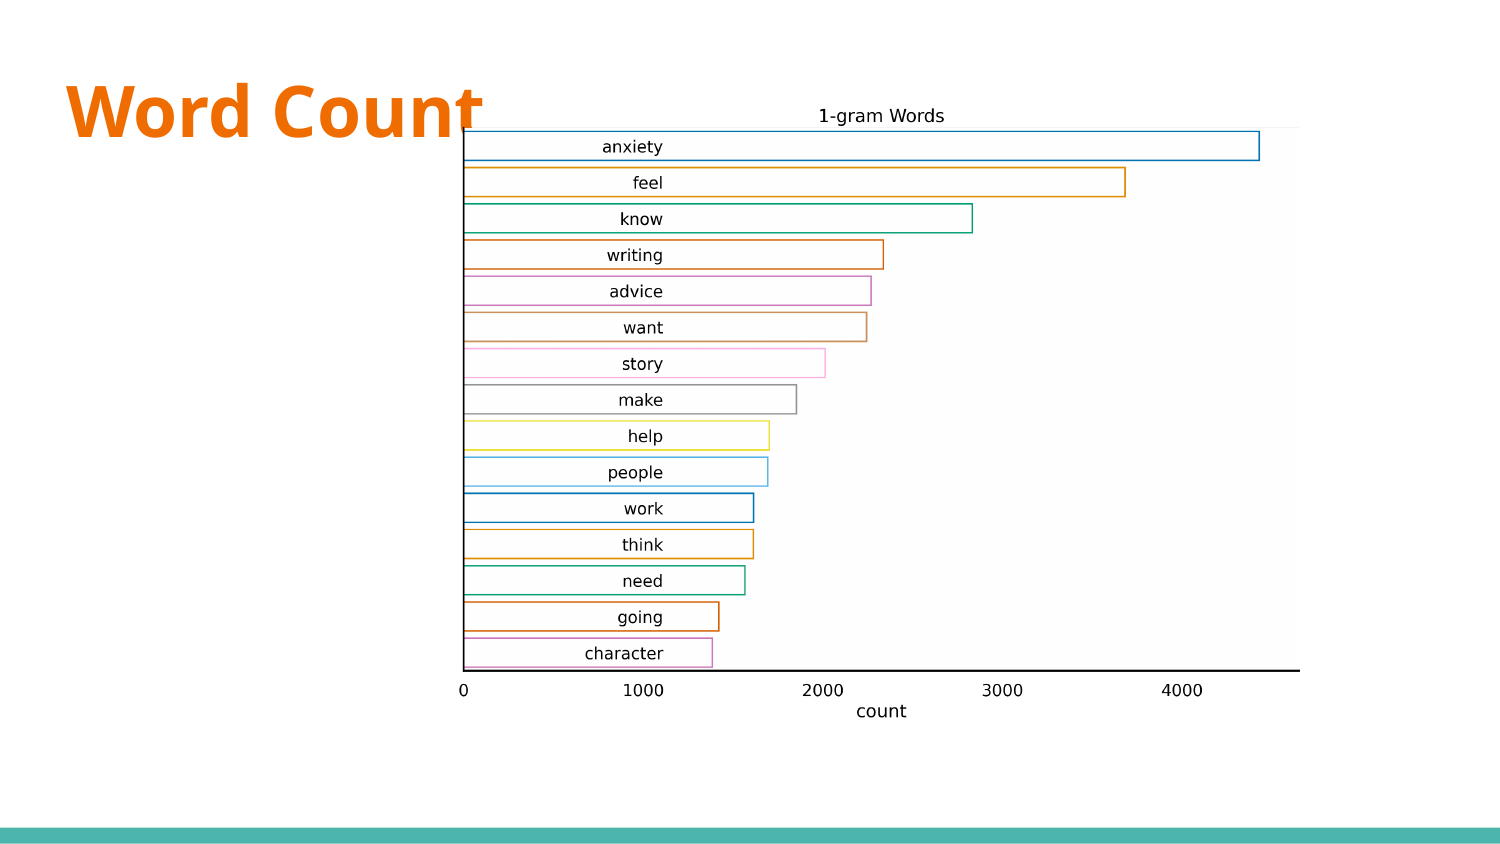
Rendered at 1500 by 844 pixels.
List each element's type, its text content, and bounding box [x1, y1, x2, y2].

picture [451, 101, 1307, 729]
title Word Count [51, 51, 1449, 168]
